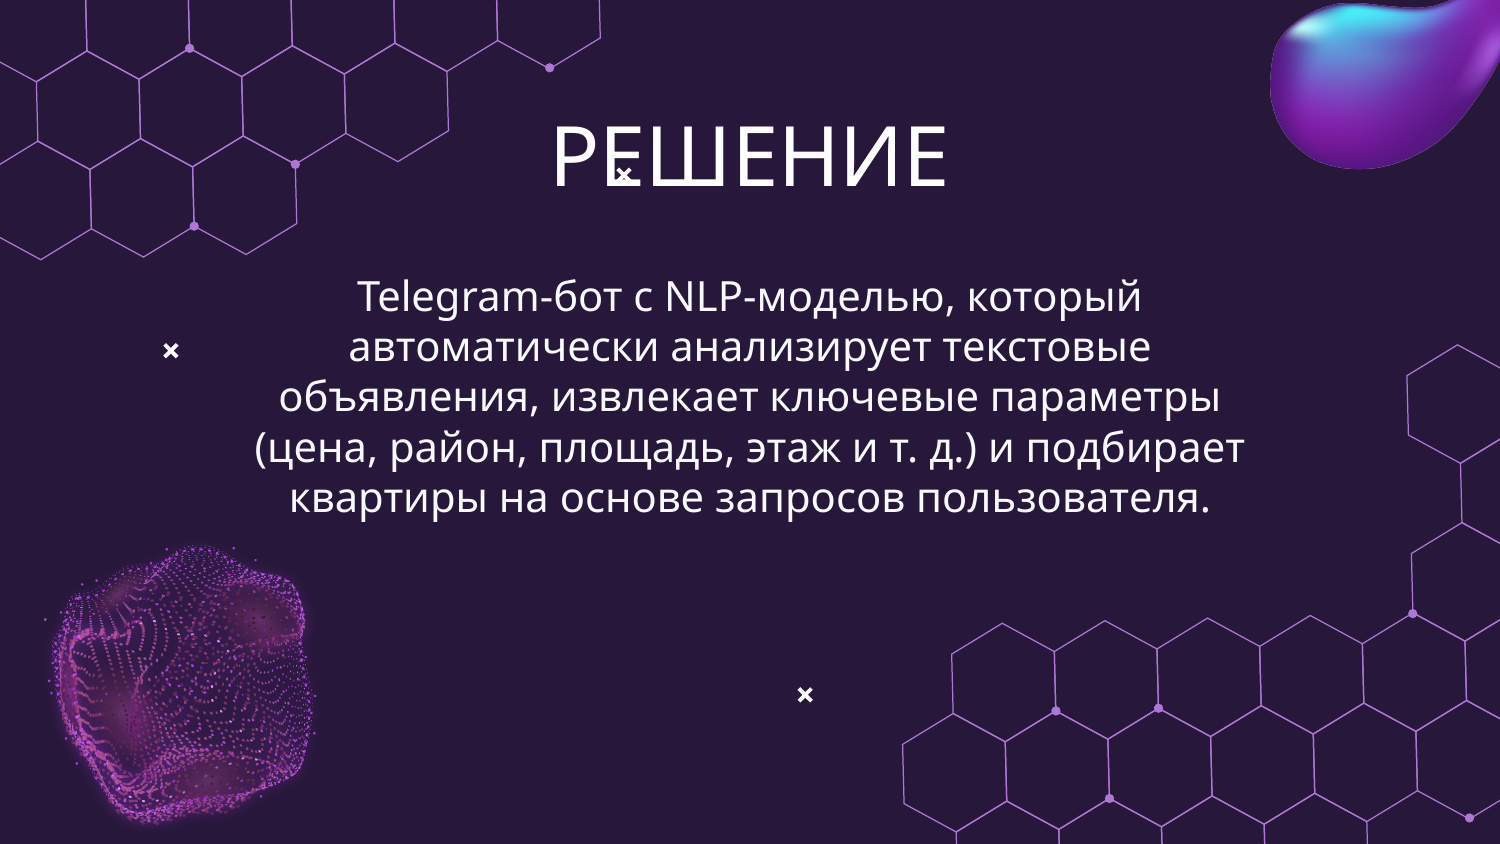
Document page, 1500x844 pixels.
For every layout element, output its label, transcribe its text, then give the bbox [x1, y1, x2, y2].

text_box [798, 688, 812, 702]
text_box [164, 344, 178, 358]
picture [40, 542, 327, 835]
text_box РЕШЕНИЕ [534, 95, 966, 211]
picture [1244, 0, 1500, 198]
text_box Telegram-бот с NLP-моделью, который автоматически анализирует текстовые объявления, извлекает ключевые параметры (цена, район, площадь, этаж и т. д.) и подбирает квартиры на основе запросов пользователя. [216, 262, 1284, 528]
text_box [617, 168, 631, 182]
